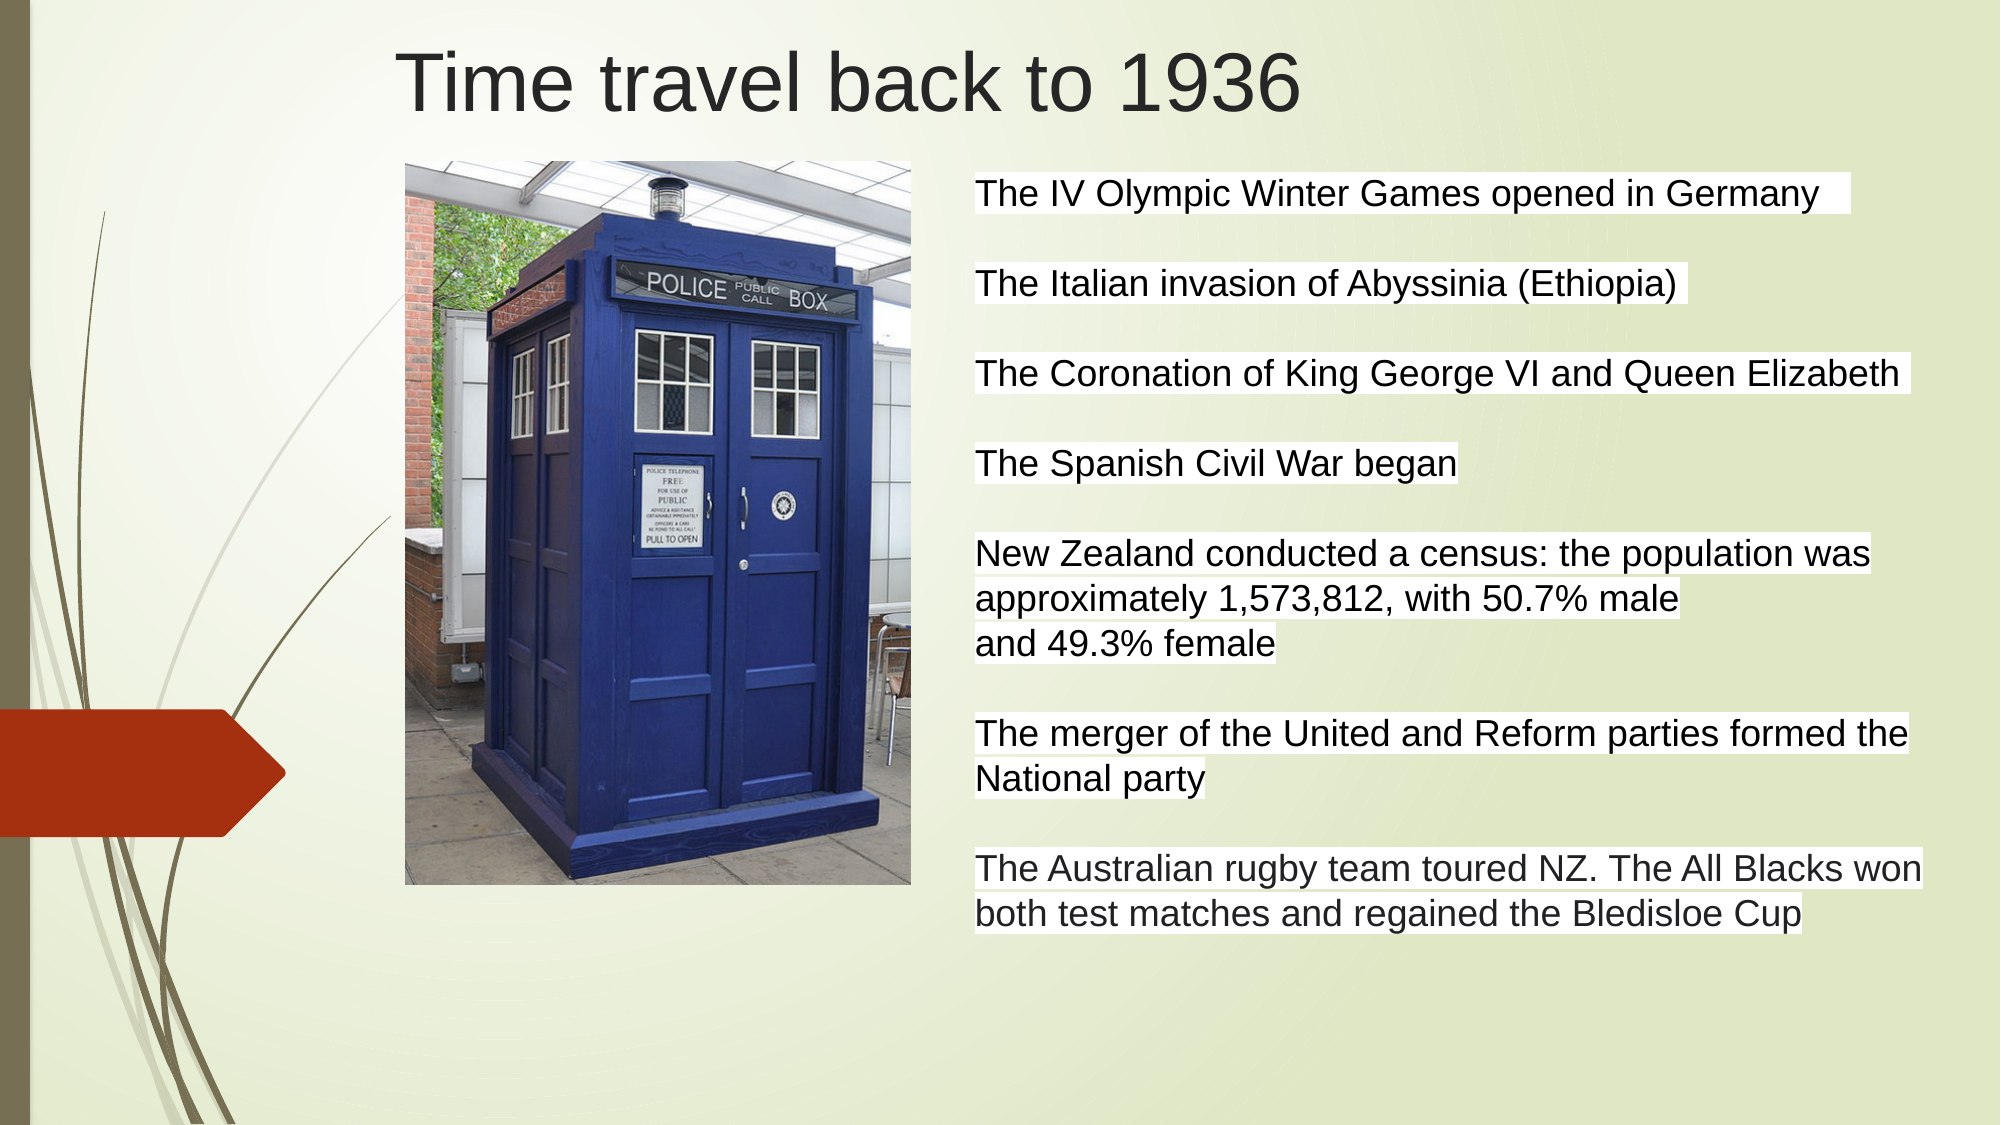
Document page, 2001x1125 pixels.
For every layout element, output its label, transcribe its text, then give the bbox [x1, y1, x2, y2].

picture [405, 160, 911, 886]
text_box The IV Olympic Winter Games opened in Germany The Italian invasion of Abyssinia (Ethiopia) The Coronation of King George VI and Queen Elizabeth The Spanish Civil War began New Zealand conducted a census: the population was approximately 1,573,812, with 50.7% male and 49.3% female The merger of the United and Reform parties formed the National party The Australian rugby team toured NZ. The All Blacks won both test matches and regained the Bledisloe Cup [960, 161, 1960, 941]
title Time travel back to 1936 [379, 25, 1843, 136]
